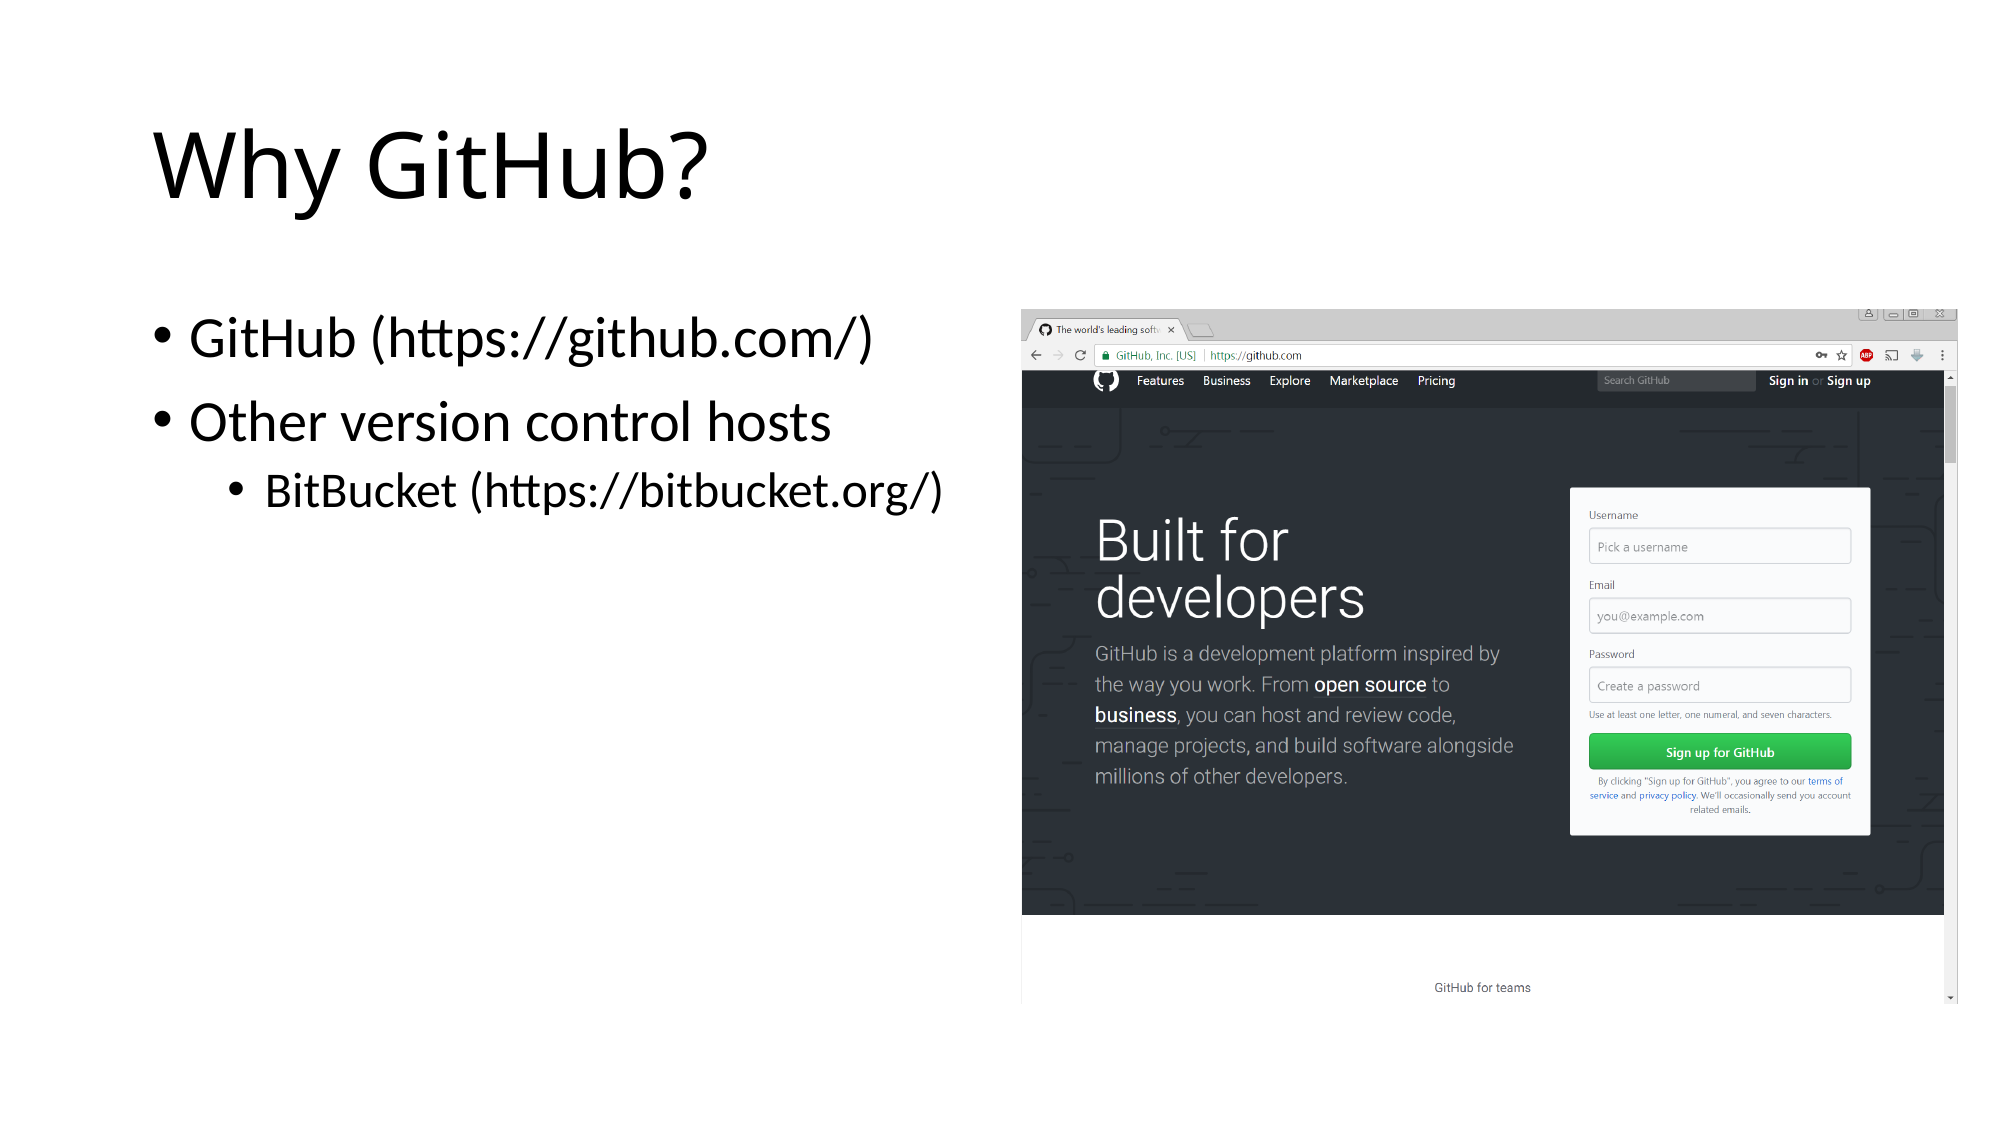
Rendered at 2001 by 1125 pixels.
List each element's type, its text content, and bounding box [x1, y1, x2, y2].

picture [1021, 309, 1958, 1004]
title Why GitHub? [137, 59, 1863, 278]
list GitHub (https://github.com/) Other version control hosts BitBucket (https://bitbucket.org/) [137, 299, 1863, 1014]
